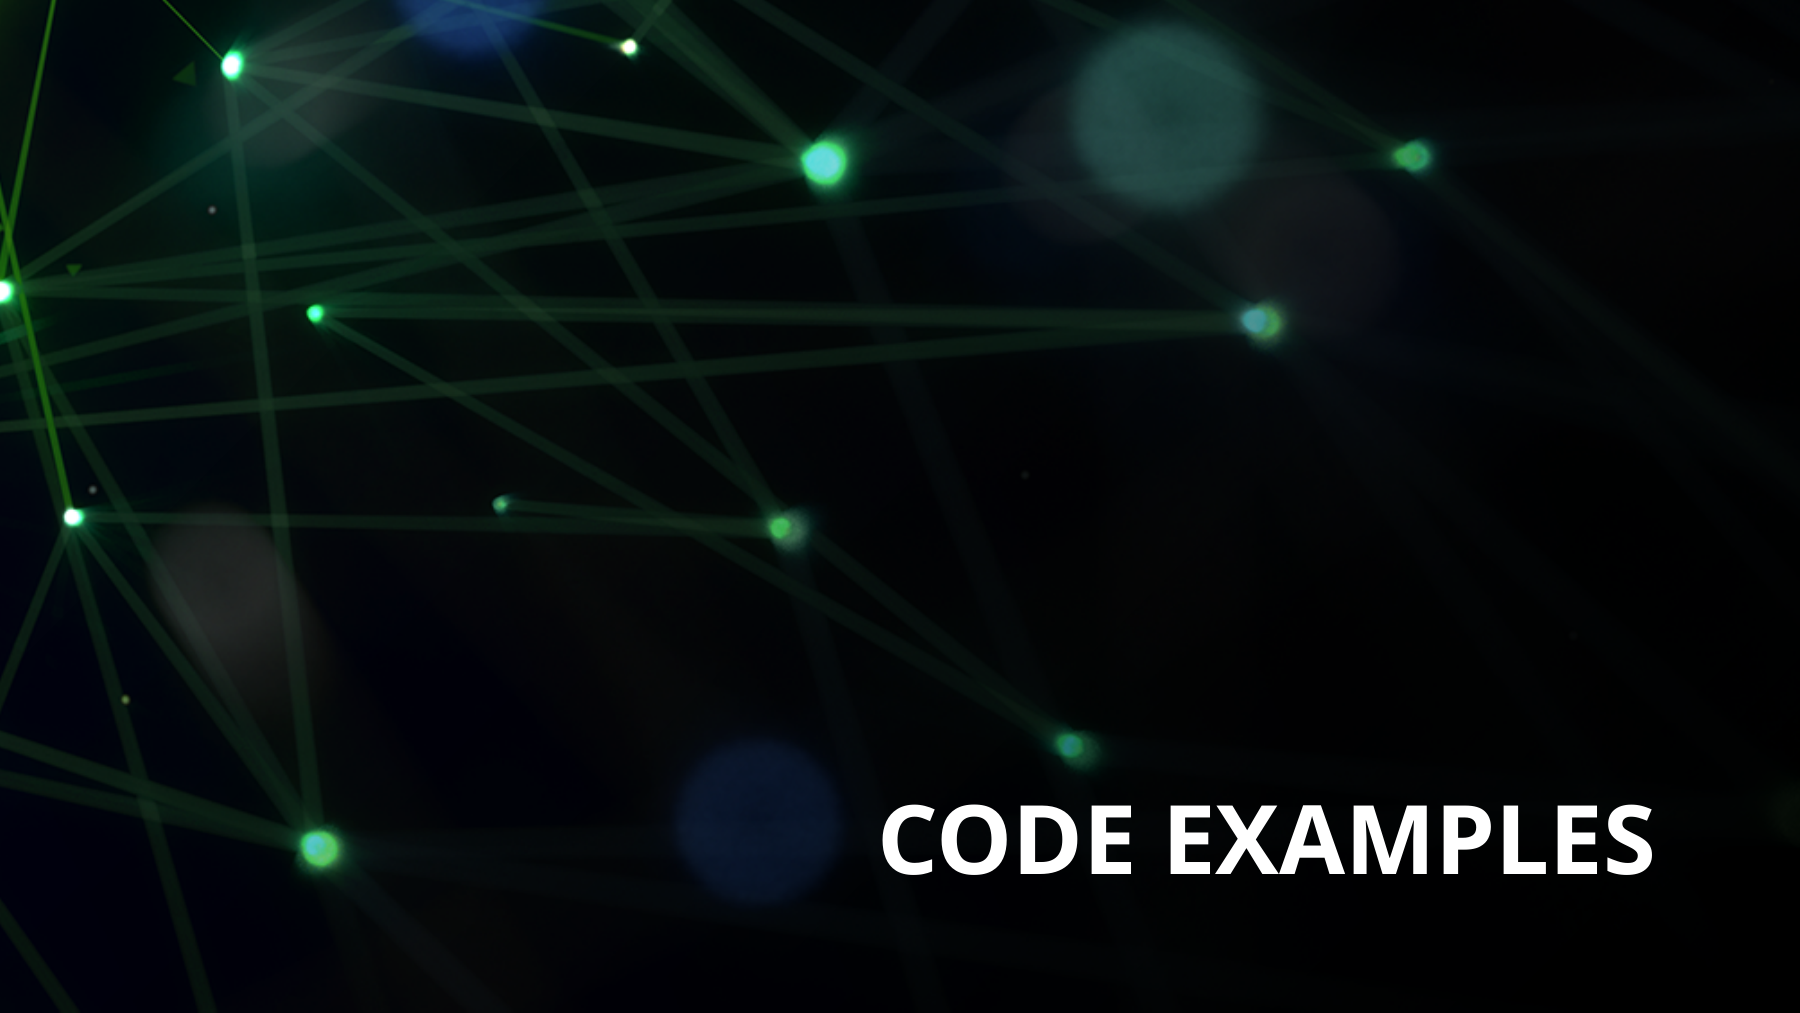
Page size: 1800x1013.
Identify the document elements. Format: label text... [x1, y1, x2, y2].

title Code Examples [669, 676, 1672, 903]
picture [0, 0, 1800, 1013]
